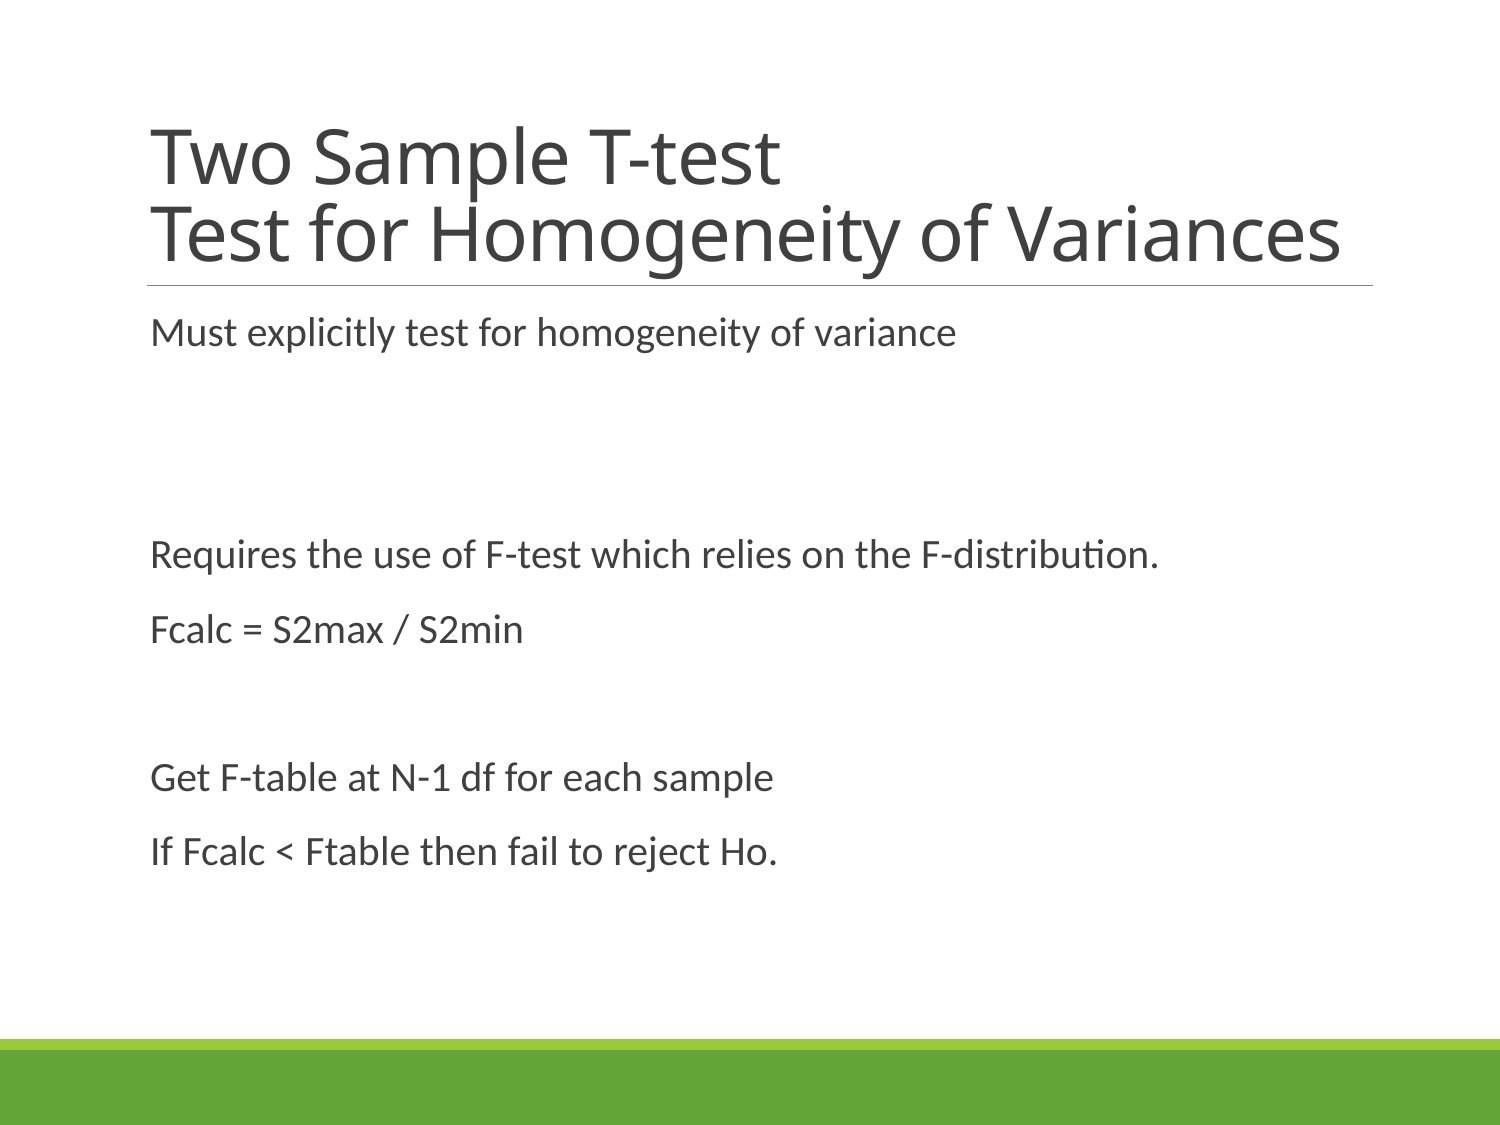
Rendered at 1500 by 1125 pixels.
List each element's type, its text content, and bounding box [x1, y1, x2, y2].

title Two Sample T-test Test for Homogeneity of Variances [135, 47, 1373, 285]
